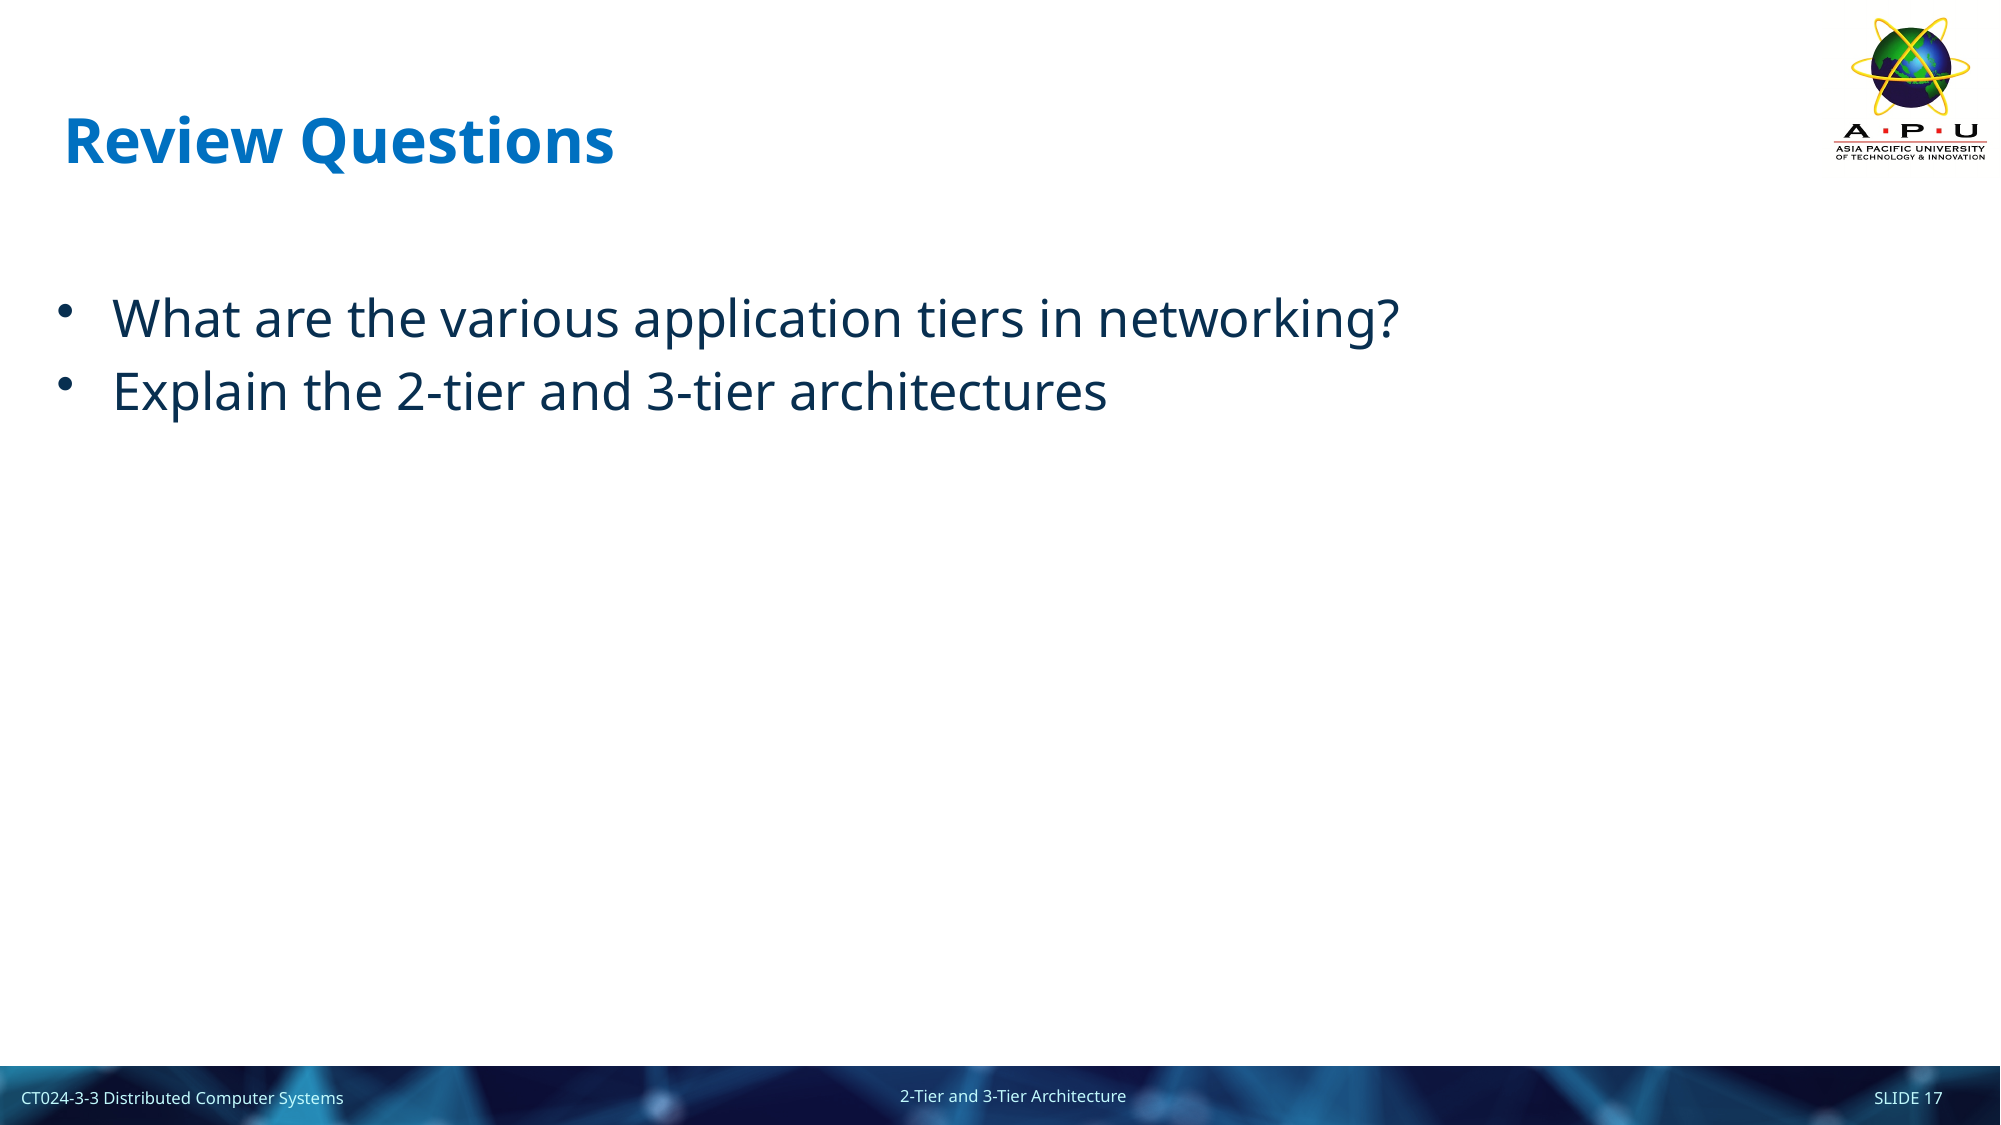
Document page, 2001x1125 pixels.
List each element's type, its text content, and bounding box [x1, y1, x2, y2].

list What are the various application tiers in networking? Explain the 2-tier and 3-tier architectures [41, 278, 1969, 1021]
title Review Questions [48, 45, 1764, 233]
picture [0, 1066, 2000, 1125]
picture [1822, 0, 2000, 178]
